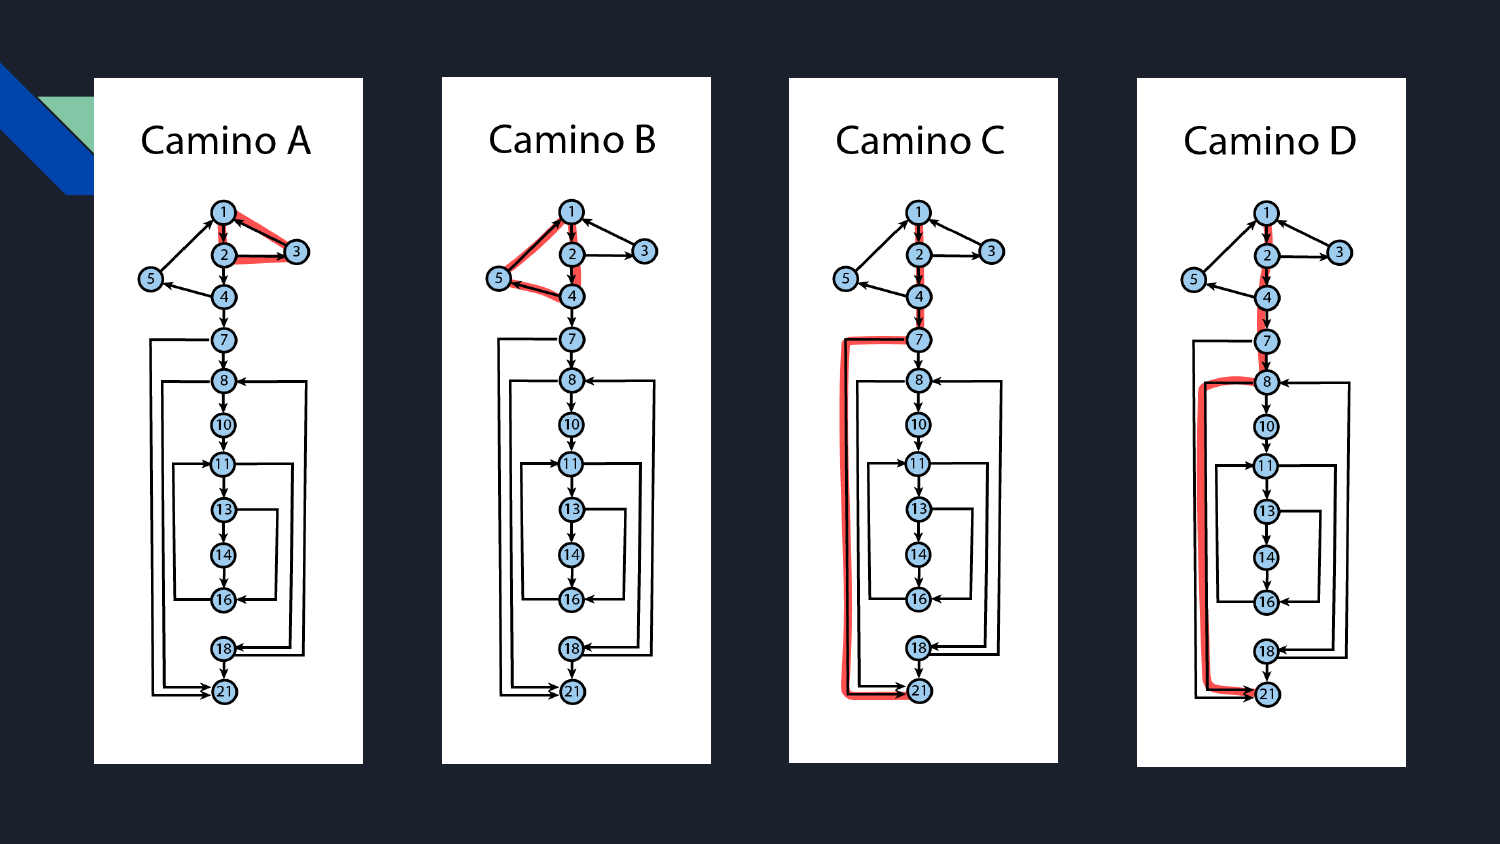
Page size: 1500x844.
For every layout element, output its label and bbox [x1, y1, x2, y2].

picture [442, 77, 711, 764]
picture [1137, 78, 1406, 767]
picture [94, 78, 363, 764]
picture [789, 78, 1058, 763]
